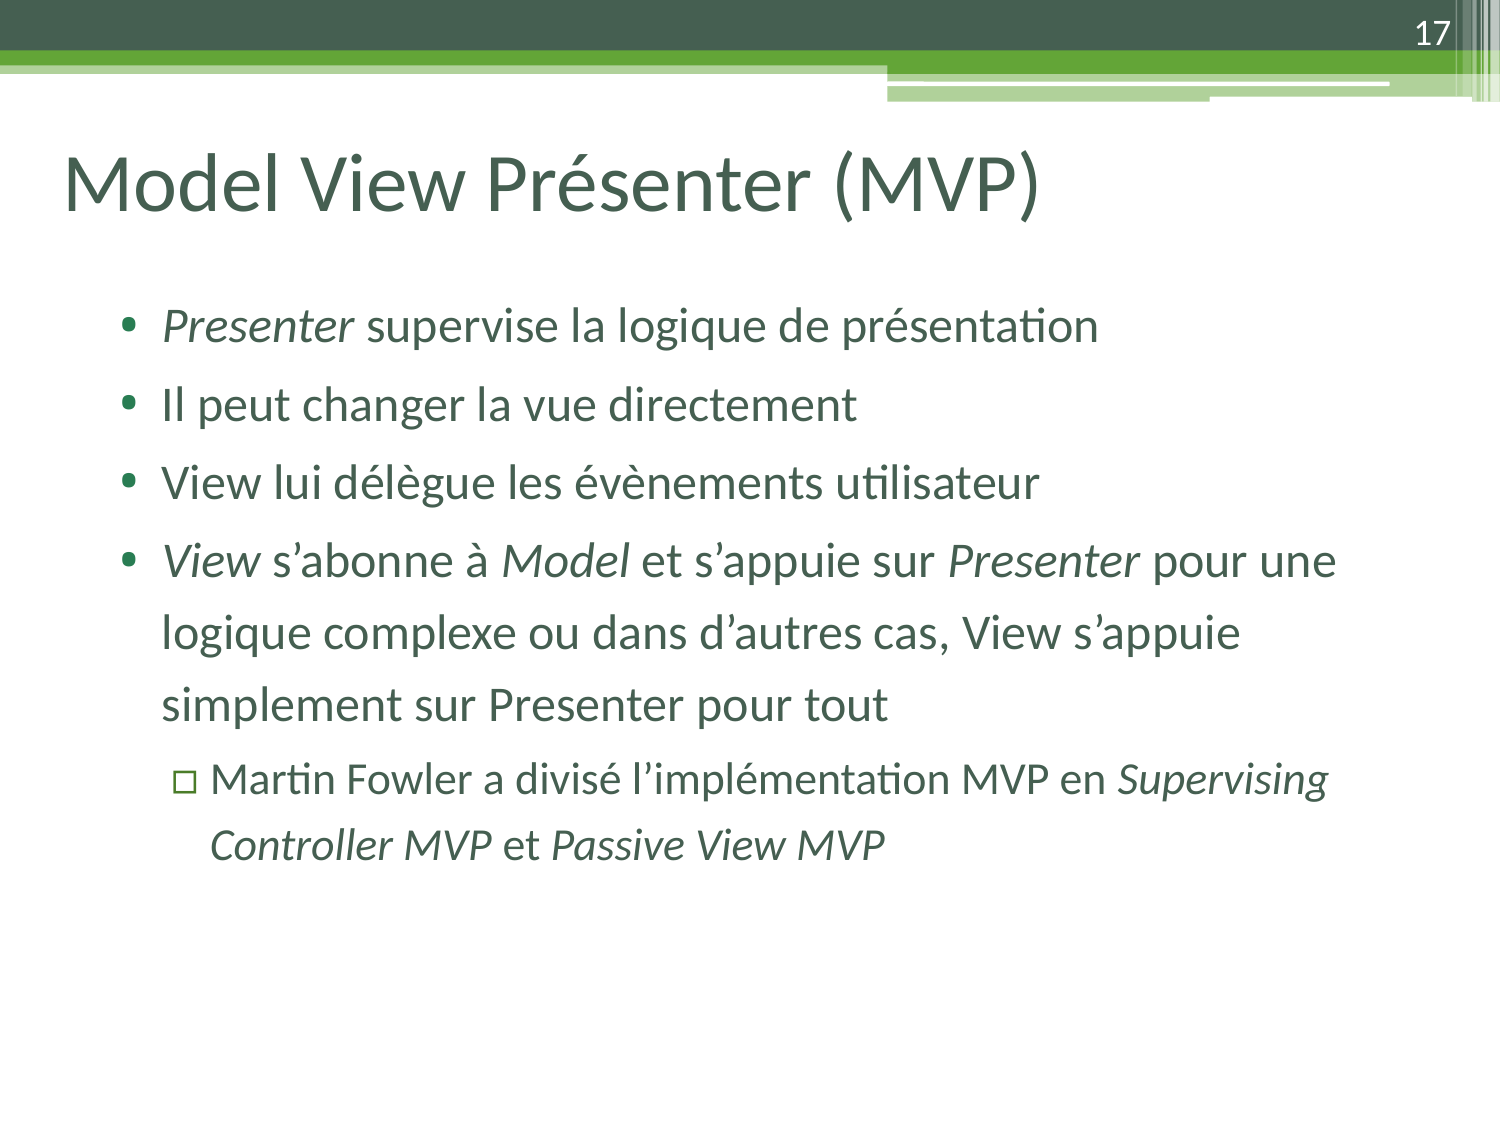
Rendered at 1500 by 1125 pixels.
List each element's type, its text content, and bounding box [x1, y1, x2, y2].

title Model View Présenter (MVP) [47, 90, 1398, 266]
list Presenter supervise la logique de présentation Il peut changer la vue directement View lui délègue les évènements utilisateur View s’abonne à Model et s’appuie sur Presenter pour une logique complexe ou dans d’autres cas, View s’appuie simplement sur Presenter pour tout Martin Fowler a divisé l’implémentation MVP en Supervising Controller MVP et Passive View MVP [87, 273, 1425, 1081]
slide_number 17 [1341, 0, 1466, 61]
